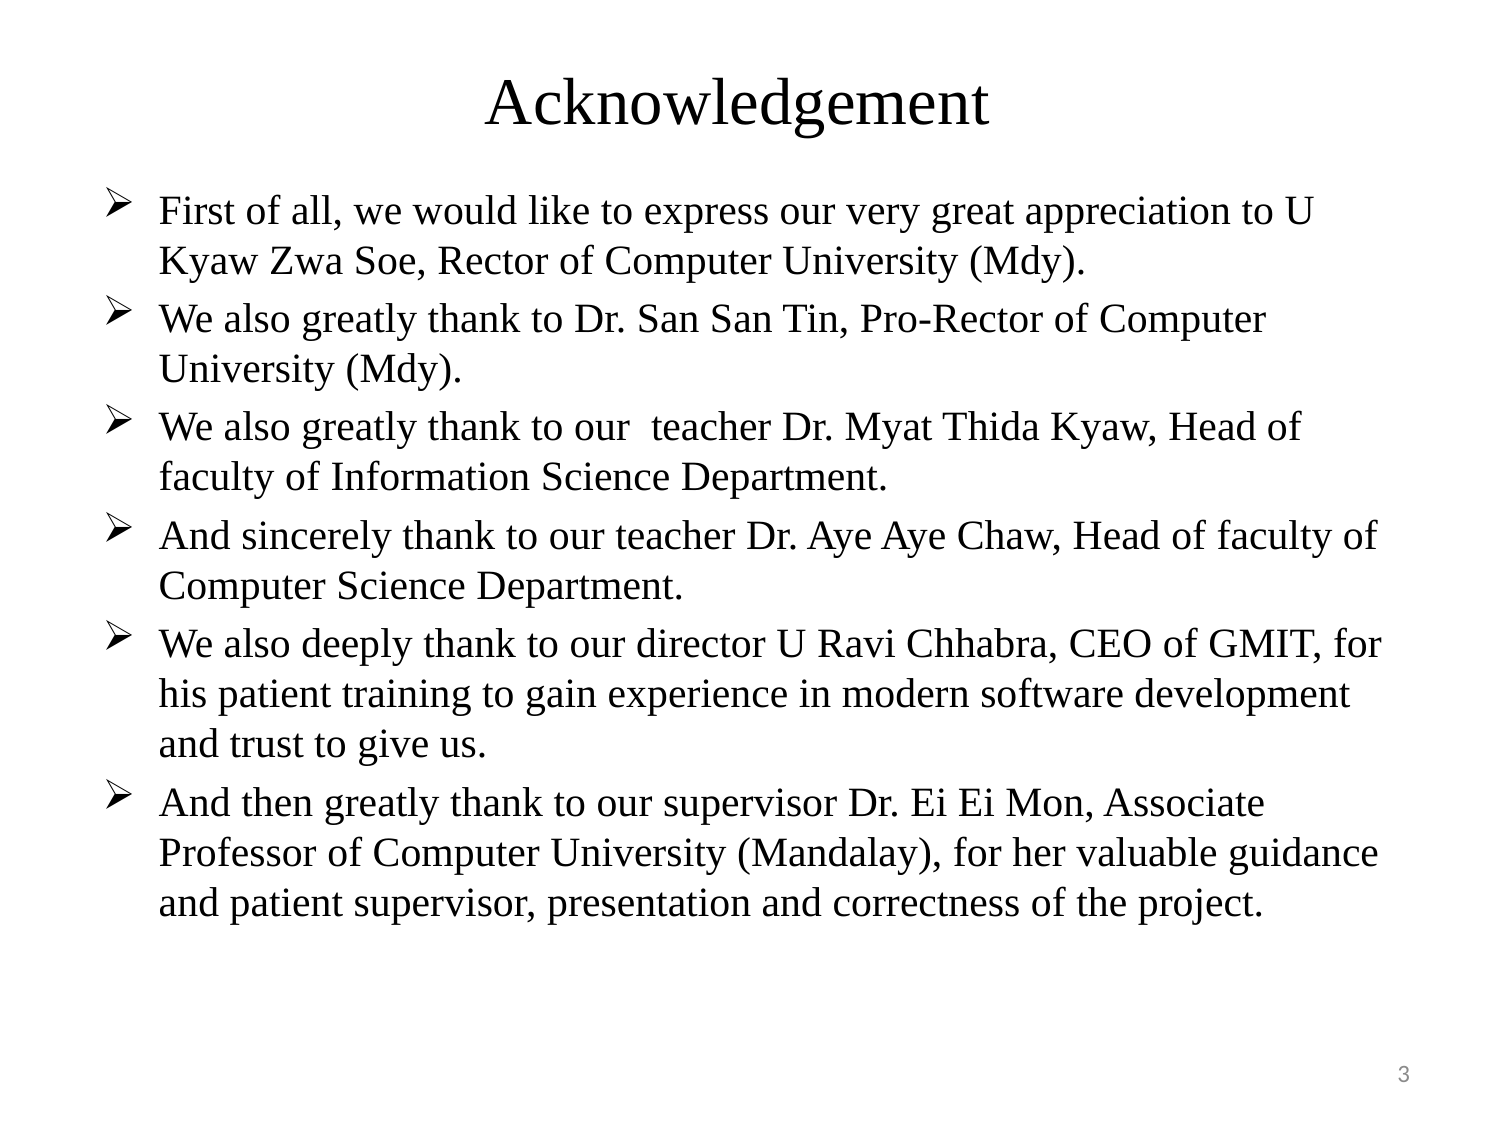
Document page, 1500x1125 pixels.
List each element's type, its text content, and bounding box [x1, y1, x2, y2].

list First of all, we would like to express our very great appreciation to U Kyaw Zwa Soe, Rector of Computer University (Mdy). We also greatly thank to Dr. San San Tin, Pro-Rector of Computer University (Mdy). We also greatly thank to our teacher Dr. Myat Thida Kyaw, Head of faculty of Information Science Department. And sincerely thank to our teacher Dr. Aye Aye Chaw, Head of faculty of Computer Science Department. We also deeply thank to our director U Ravi Chhabra, CEO of GMIT, for his patient training to gain experience in modern software development and trust to give us. And then greatly thank to our supervisor Dr. Ei Ei Mon, Associate Professor of Computer University (Mandalay), for her valuable guidance and patient supervisor, presentation and correctness of the project. [87, 174, 1438, 1038]
slide_number 3 [1074, 1042, 1425, 1103]
title Acknowledgement [62, 24, 1413, 171]
